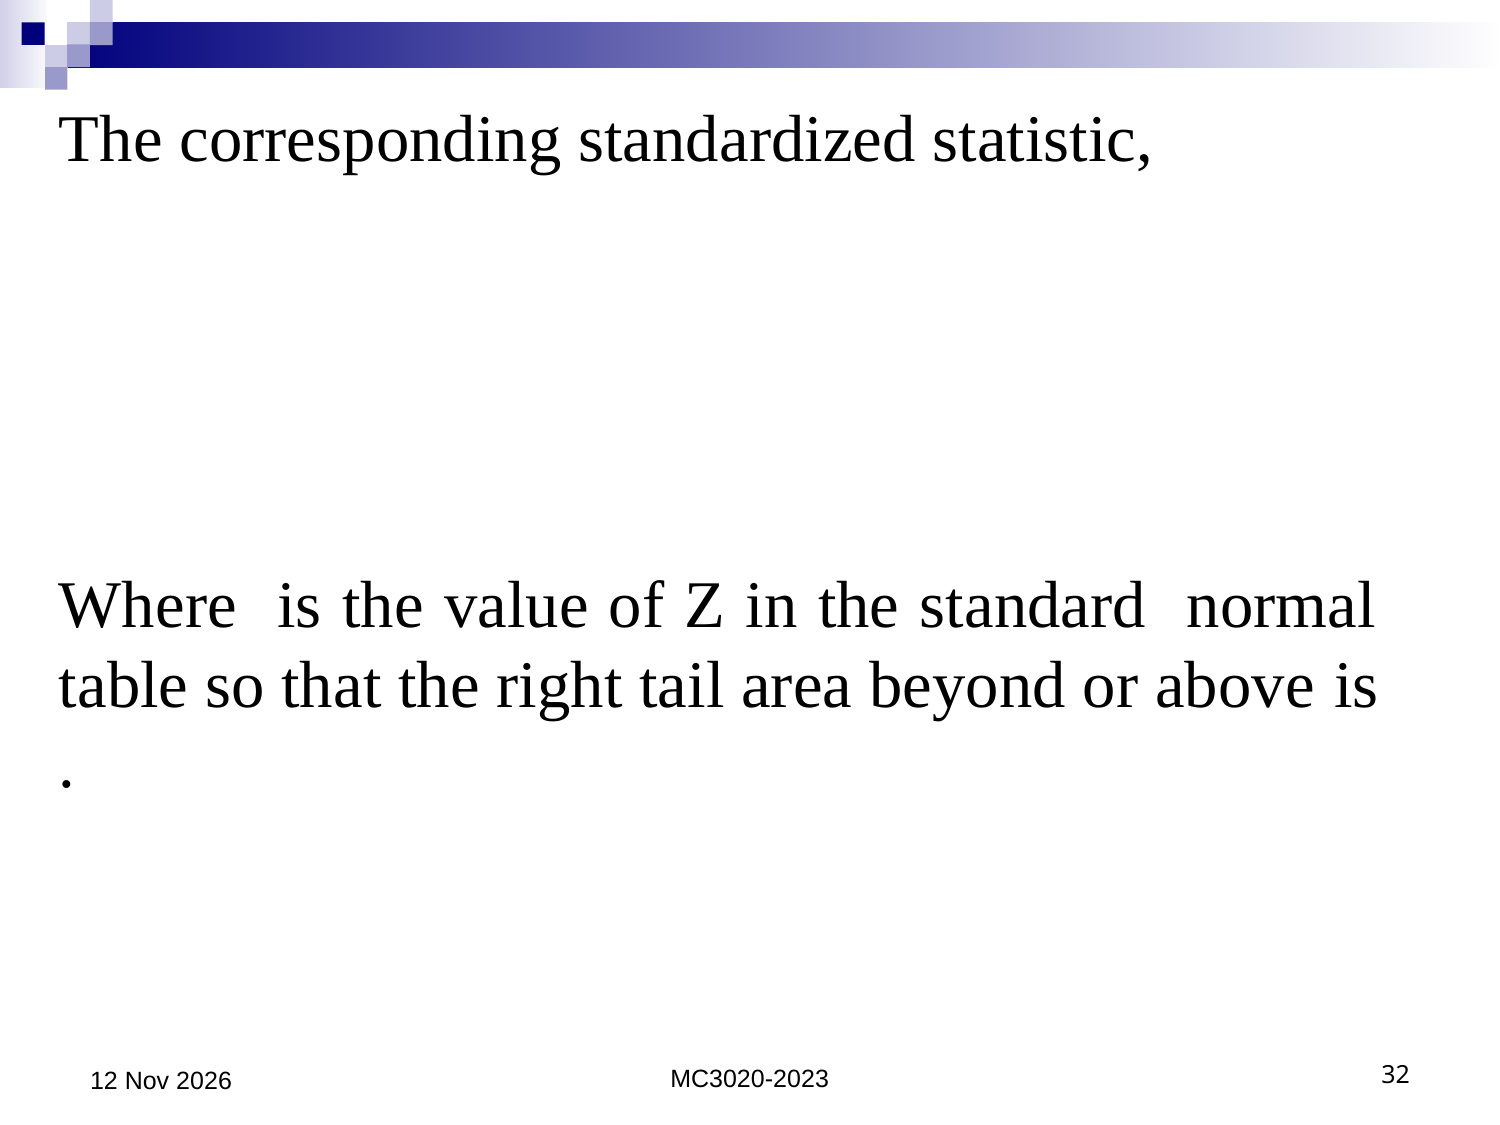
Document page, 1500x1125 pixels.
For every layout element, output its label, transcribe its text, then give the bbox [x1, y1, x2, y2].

slide_number 16-May-23 [75, 1024, 425, 1103]
slide_number 32 [1074, 1025, 1425, 1100]
footer MC3020-2023 [512, 1025, 988, 1100]
